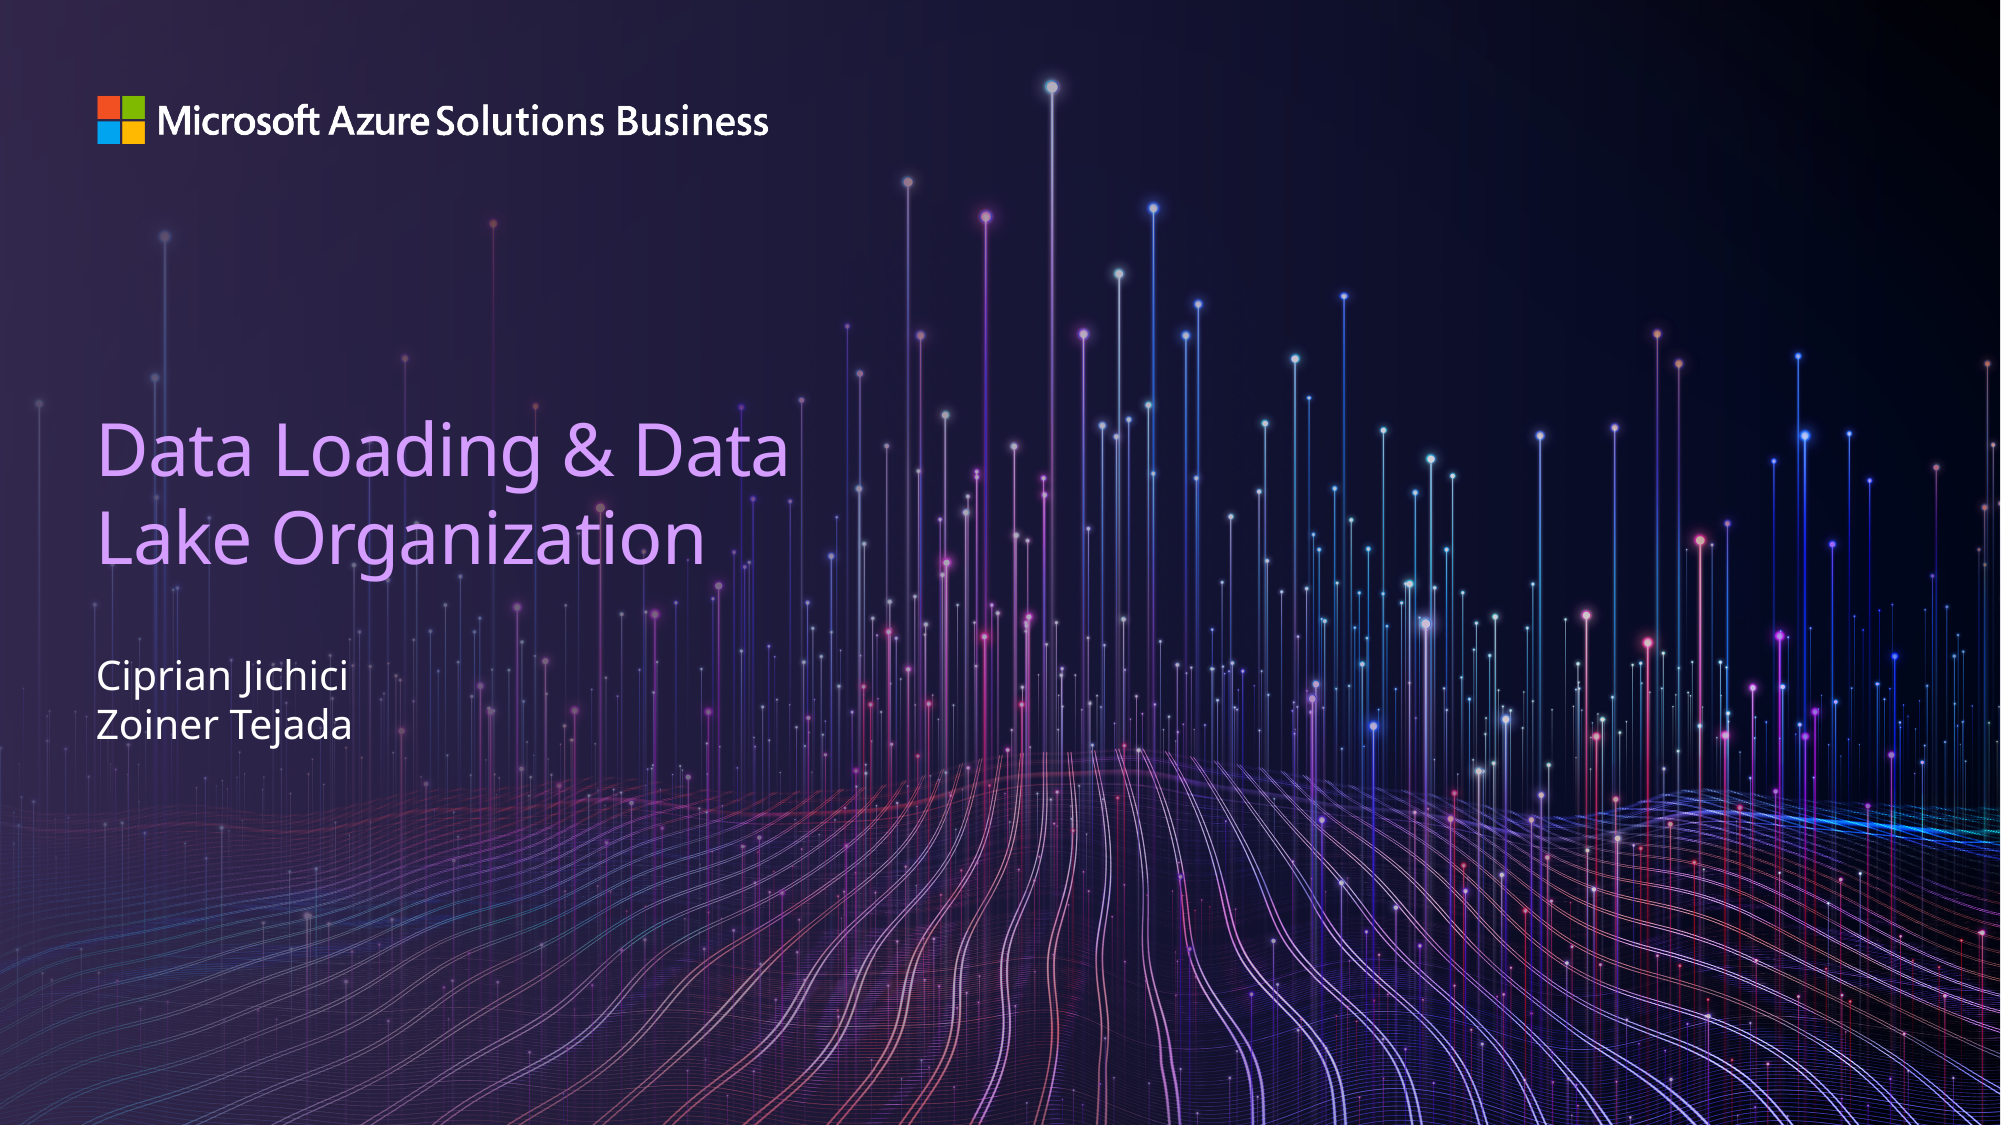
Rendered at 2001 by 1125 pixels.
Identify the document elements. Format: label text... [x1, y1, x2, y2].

picture [1266, 0, 2001, 1125]
title Data Loading & Data Lake Organization [95, 401, 930, 580]
picture [89, 91, 776, 148]
list Ciprian Jichici Zoiner Tejada [95, 649, 930, 799]
